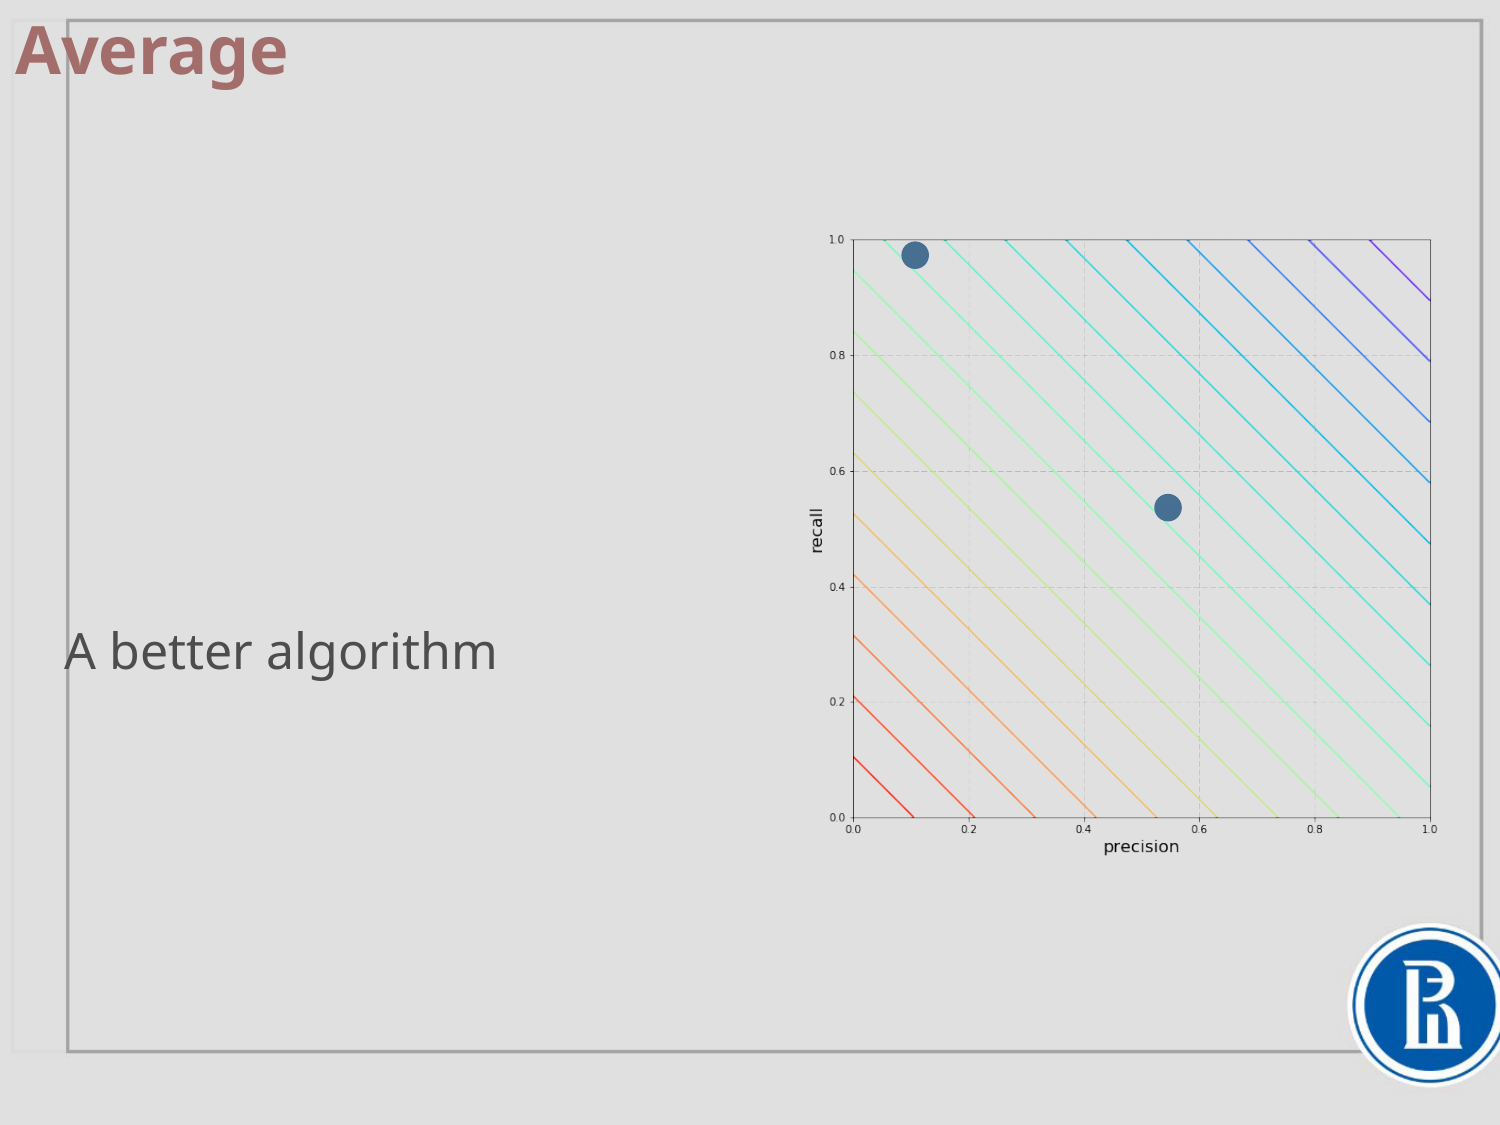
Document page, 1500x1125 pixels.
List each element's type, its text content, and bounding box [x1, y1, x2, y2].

title Average [0, 0, 1500, 102]
picture [0, 102, 1500, 1125]
